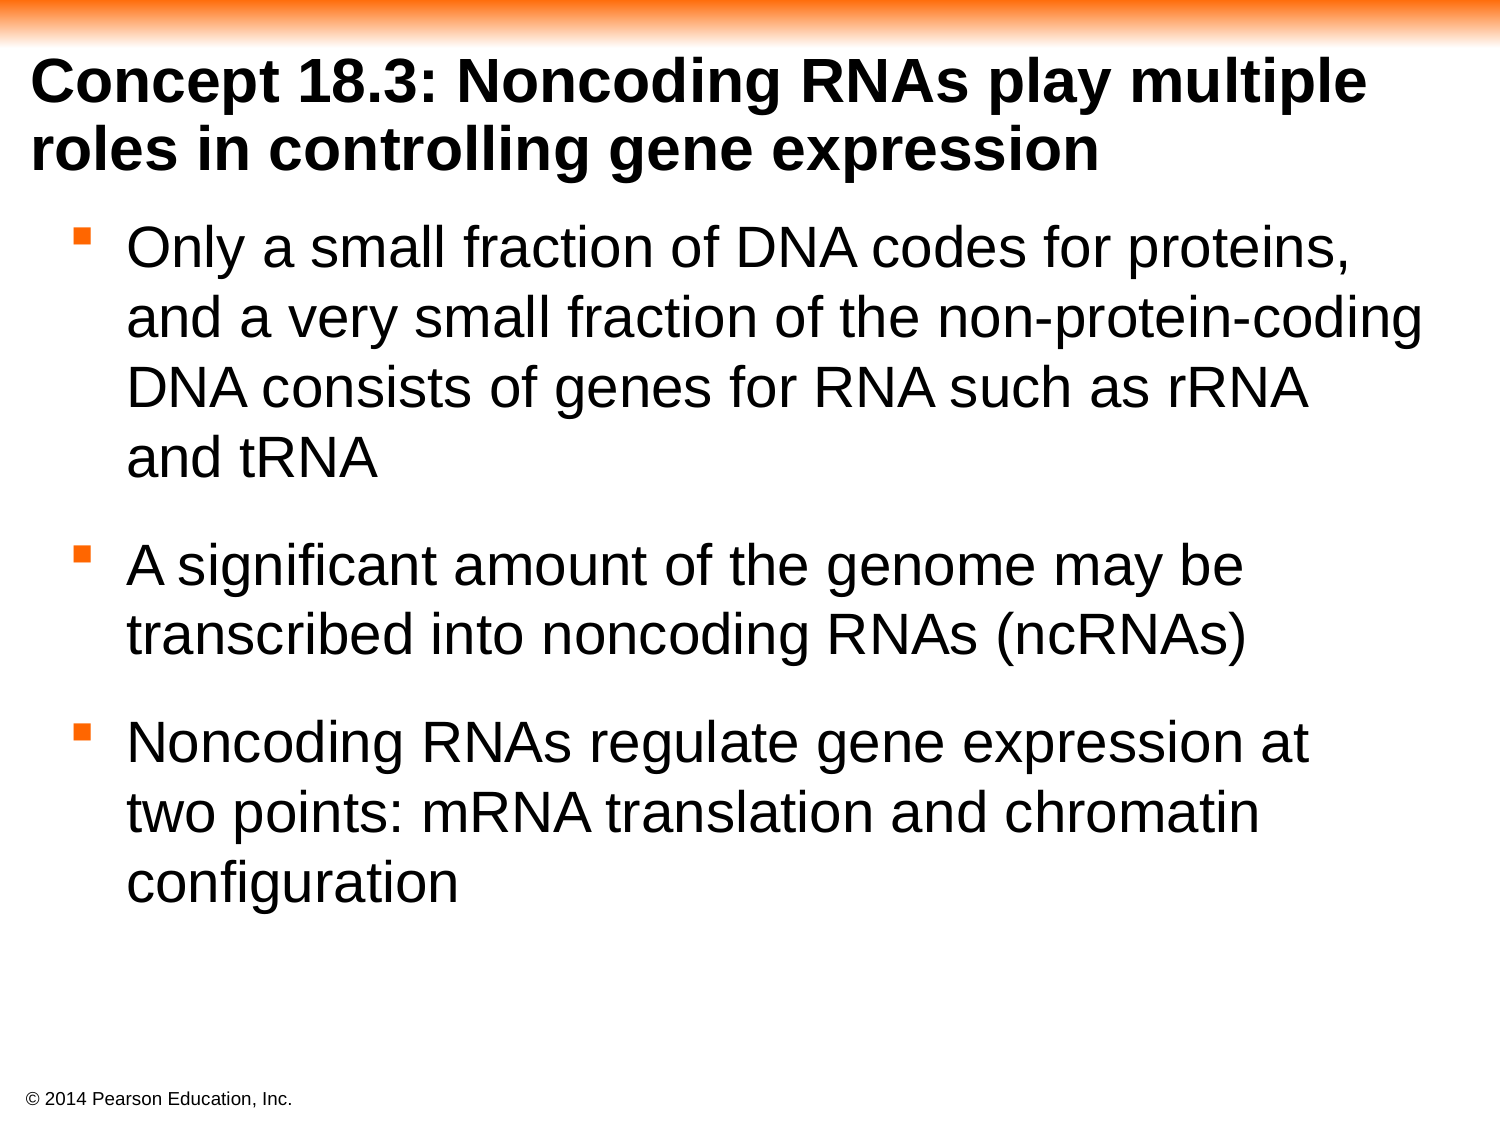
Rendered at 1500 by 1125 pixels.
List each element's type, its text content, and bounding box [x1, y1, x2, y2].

list Only a small fraction of DNA codes for proteins, and a very small fraction of the non-protein-coding DNA consists of genes for RNA such as rRNA and tRNA A significant amount of the genome may be transcribed into noncoding RNAs (ncRNAs) Noncoding RNAs regulate gene expression at two points: mRNA translation and chromatin configuration [69, 208, 1464, 1042]
title Concept 18.3: Noncoding RNAs play multiple roles in controlling gene expression [29, 49, 1470, 184]
